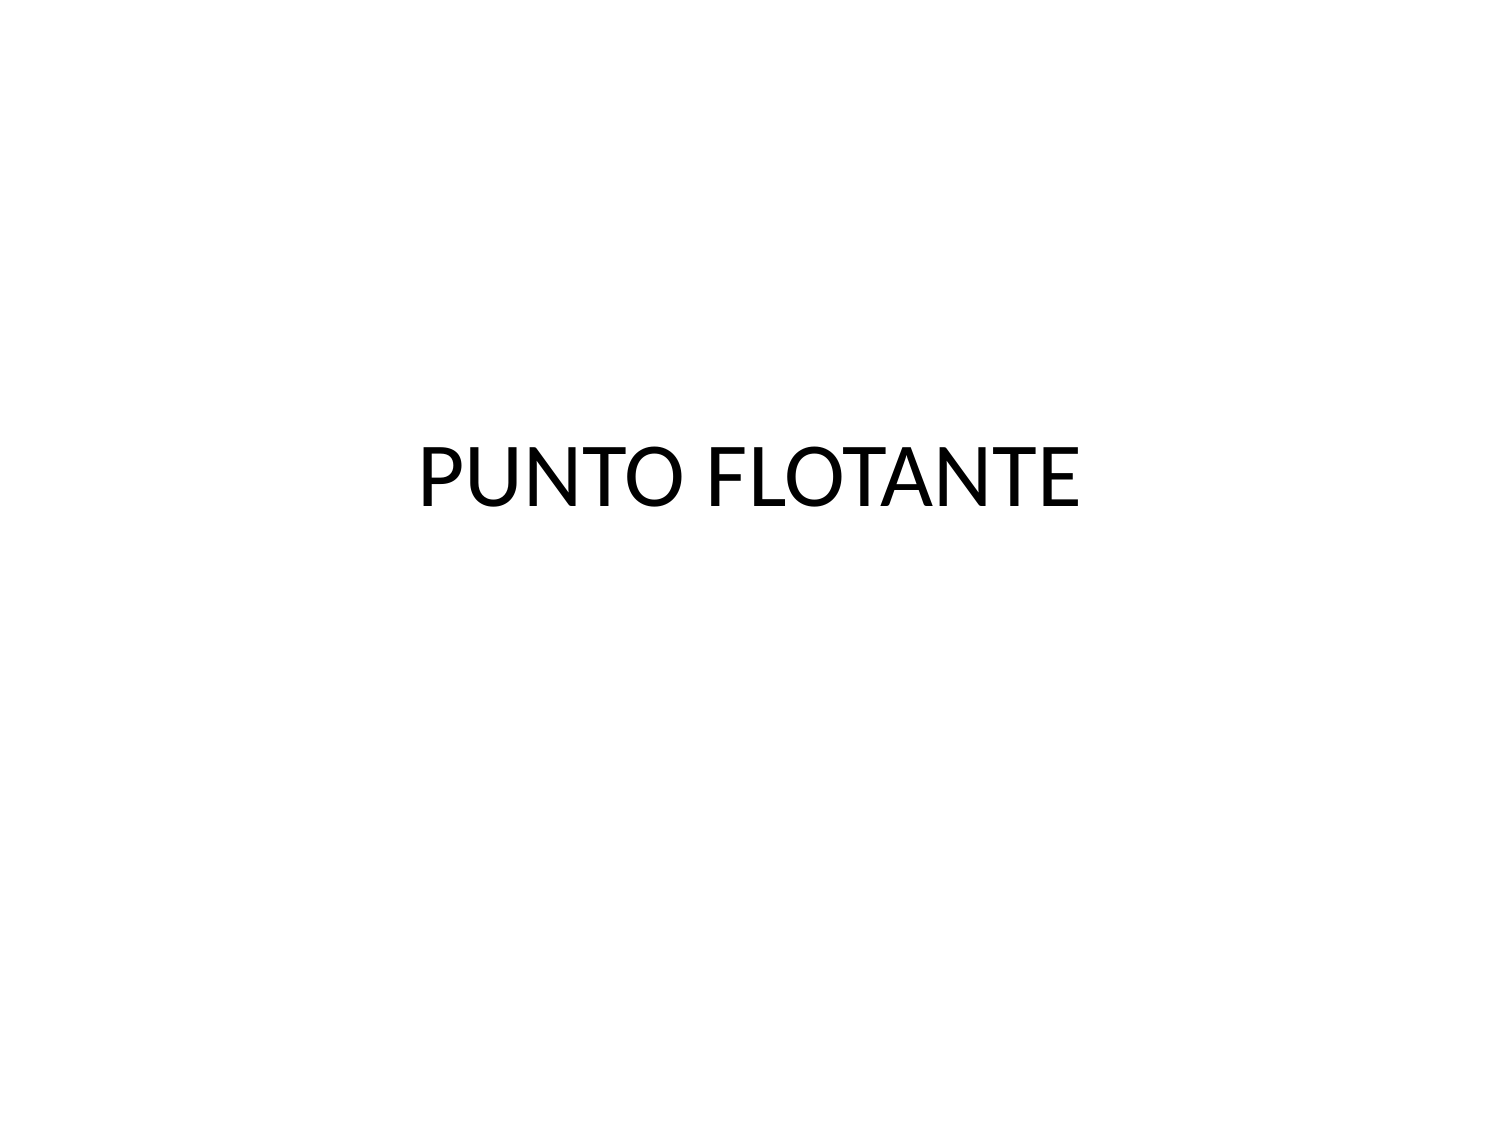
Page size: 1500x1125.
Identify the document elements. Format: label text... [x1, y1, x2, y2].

title PUNTO FLOTANTE [112, 349, 1388, 591]
